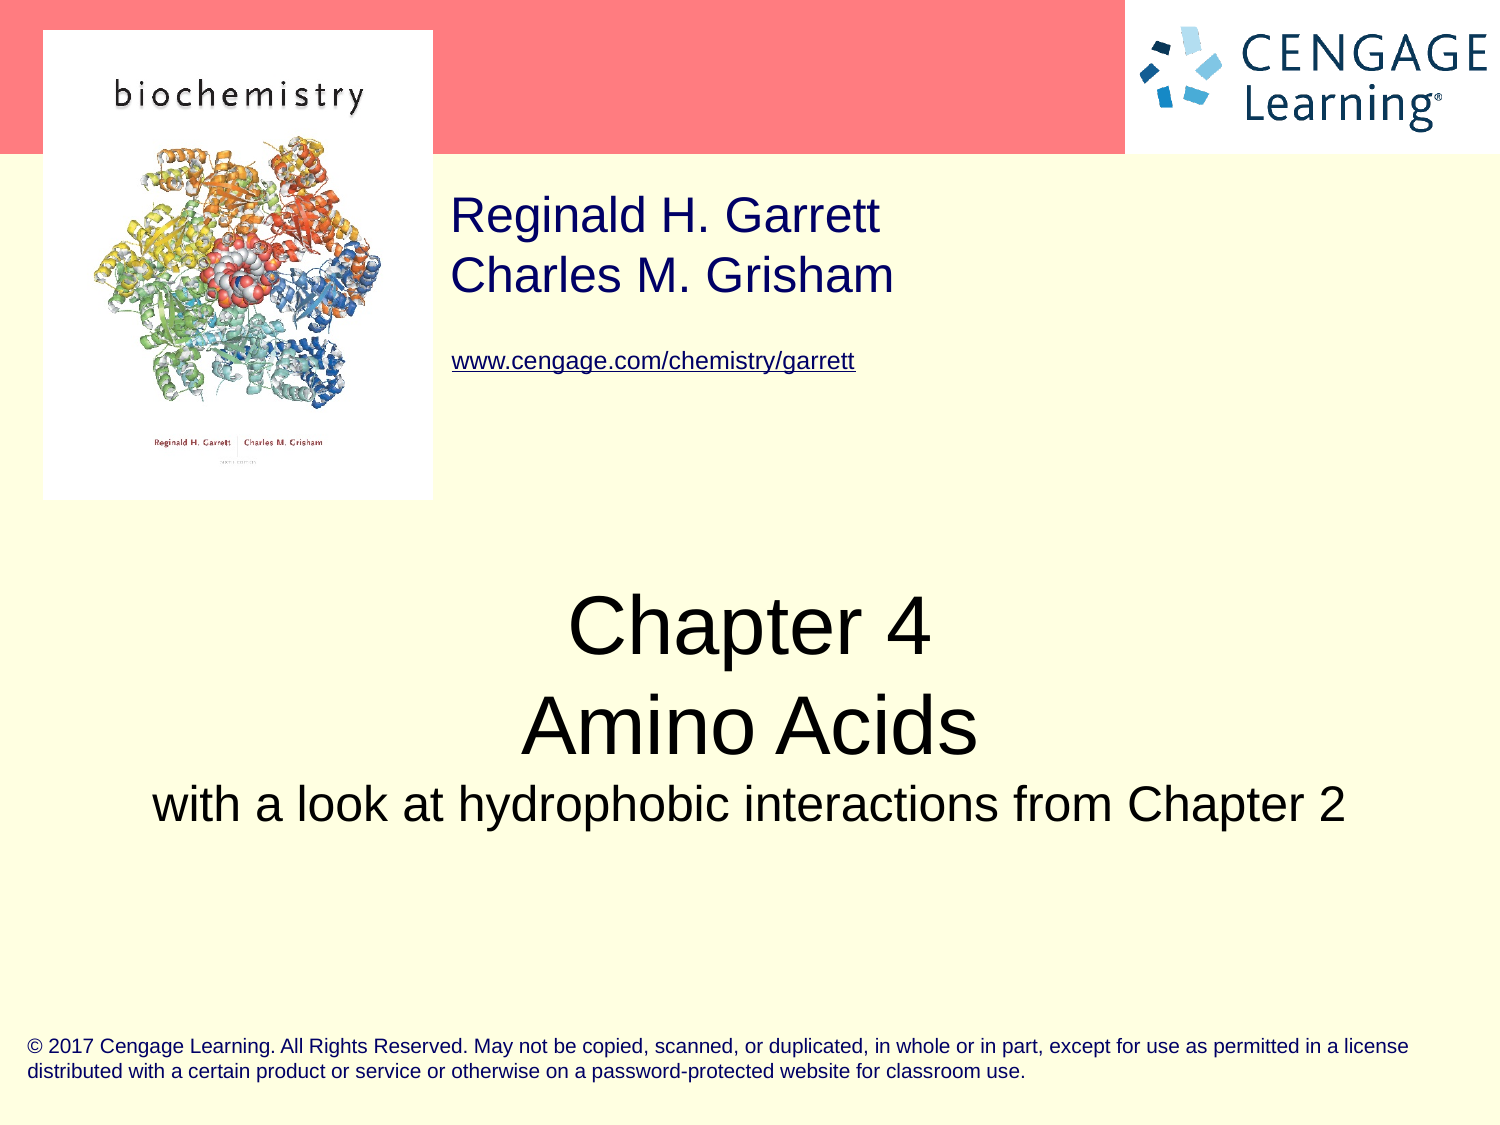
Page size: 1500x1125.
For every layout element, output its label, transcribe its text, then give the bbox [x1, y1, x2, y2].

text_box Chapter 4 Amino Acids with a look at hydrophobic interactions from Chapter 2 [112, 562, 1388, 950]
picture [1125, 0, 1500, 154]
picture [43, 30, 433, 500]
